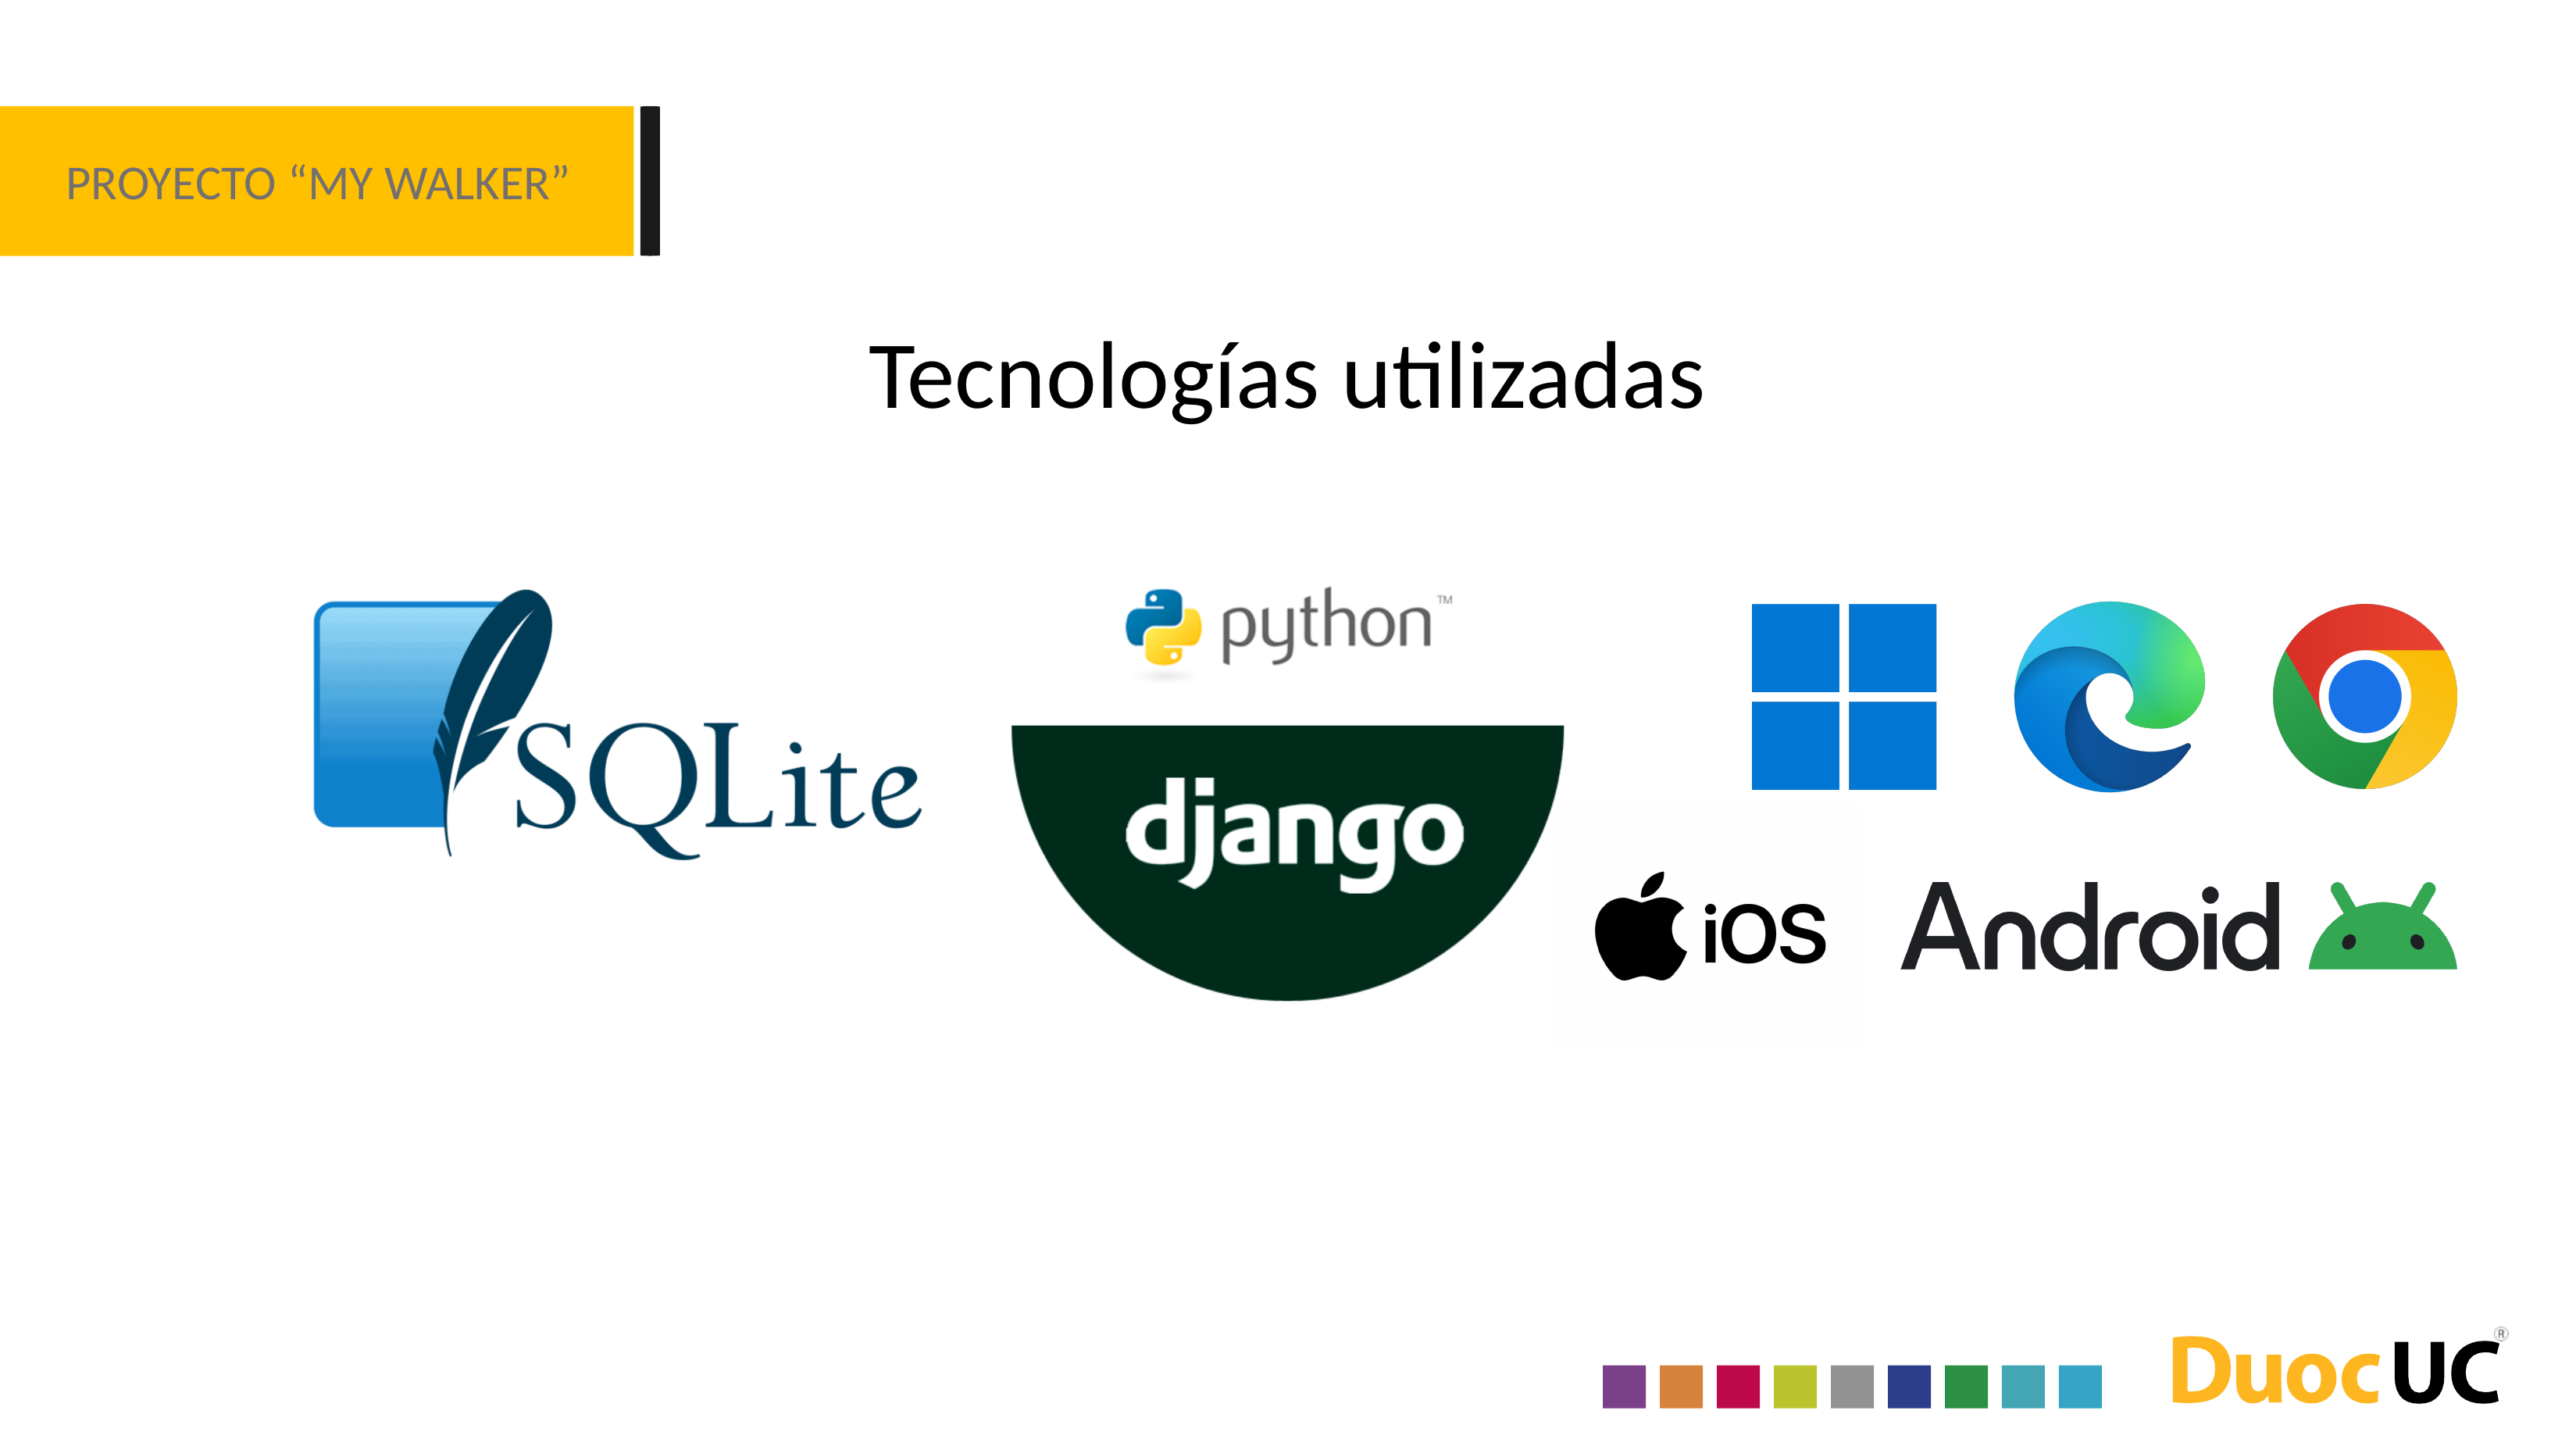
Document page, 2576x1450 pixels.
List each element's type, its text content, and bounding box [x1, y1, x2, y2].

picture [1900, 882, 2458, 971]
text_box PROYECTO “MY WALKER” [47, 141, 594, 220]
text_box Tecnologías utilizadas [0, 302, 2576, 438]
picture [241, 429, 1860, 1050]
picture [1674, 600, 2206, 793]
picture [2494, 1327, 2509, 1341]
picture [2273, 604, 2458, 789]
